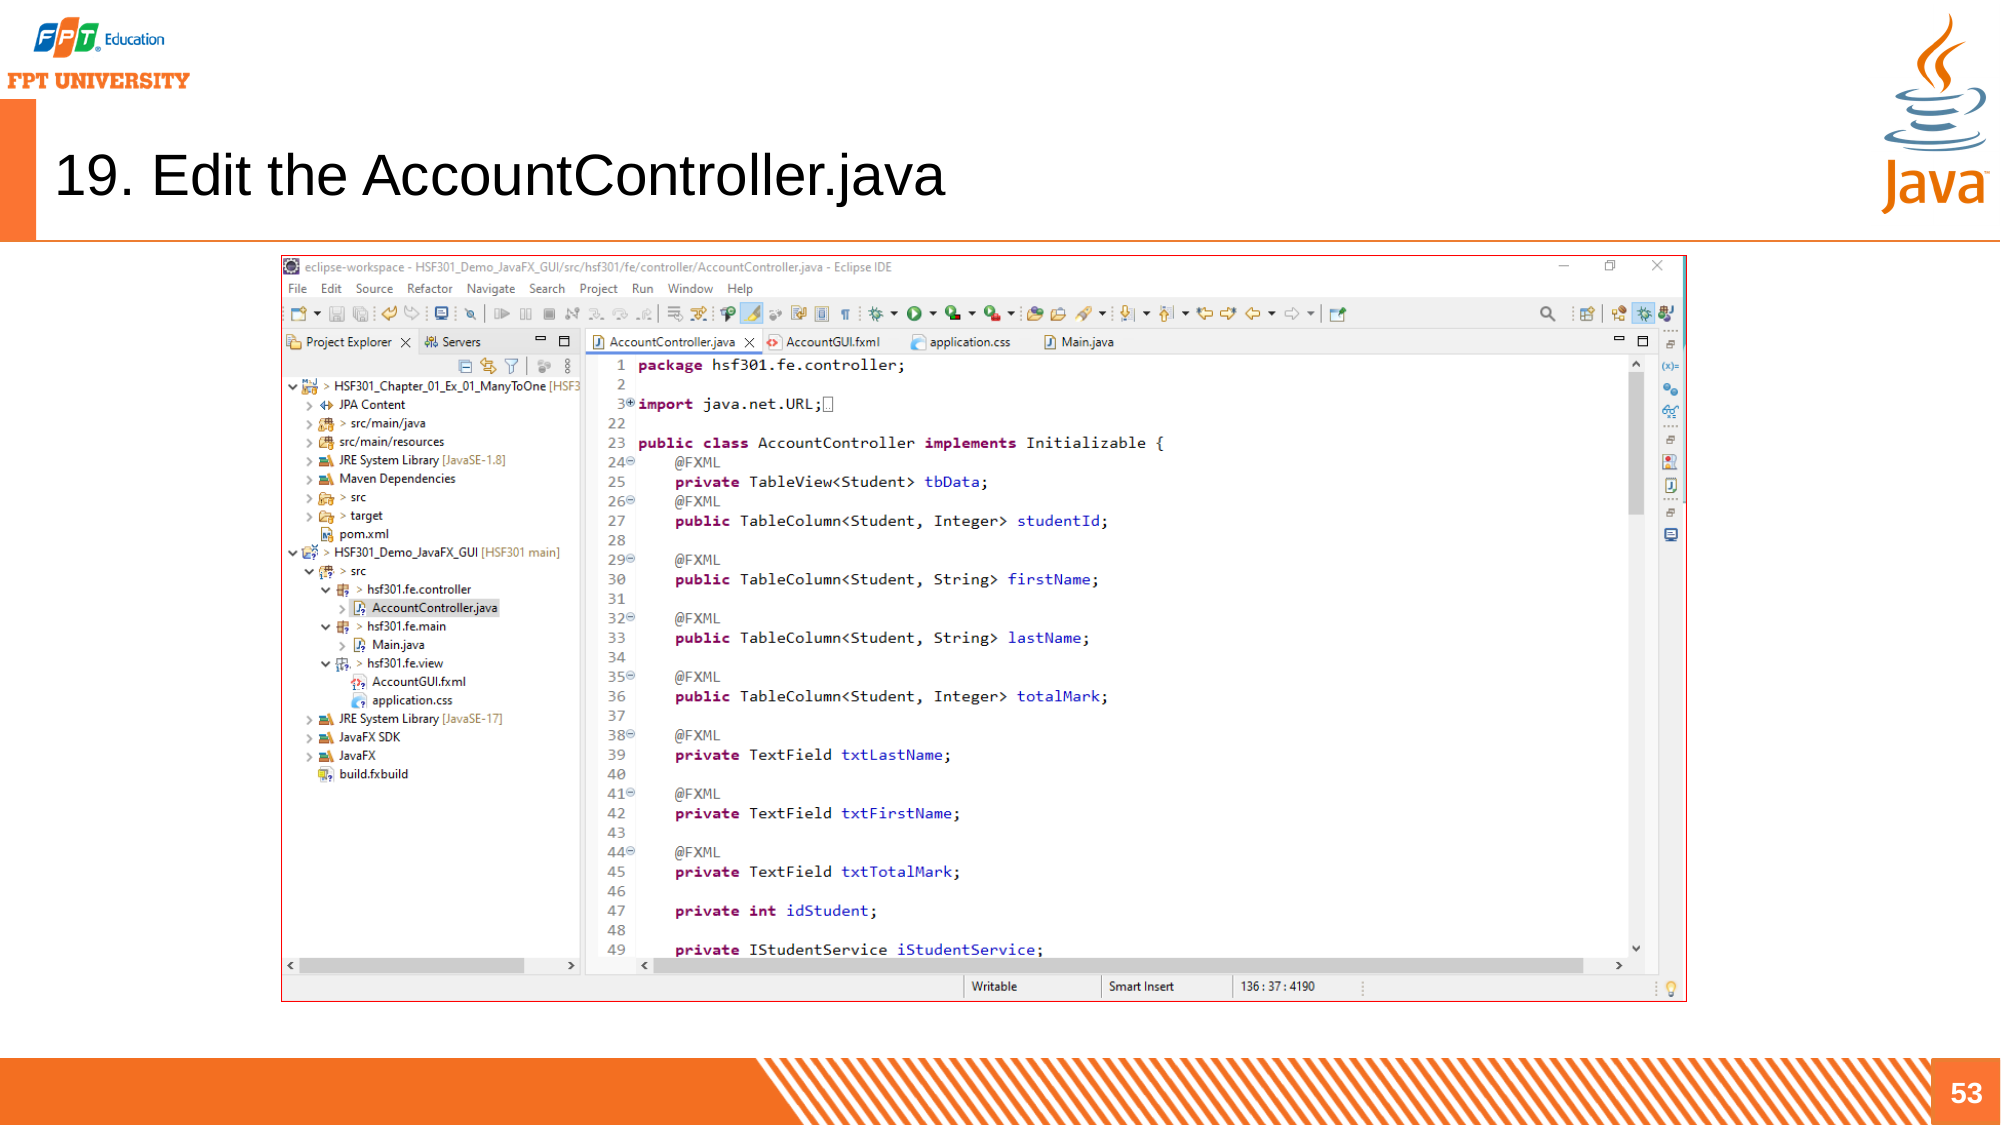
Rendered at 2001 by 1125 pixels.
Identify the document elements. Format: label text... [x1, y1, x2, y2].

picture [1868, 4, 2000, 226]
slide_number 53 [1933, 1059, 2000, 1124]
title 19. Edit the AccountController.java [39, 123, 1872, 230]
picture [0, 2, 197, 99]
picture [281, 255, 1687, 1003]
picture [0, 1058, 1934, 1125]
